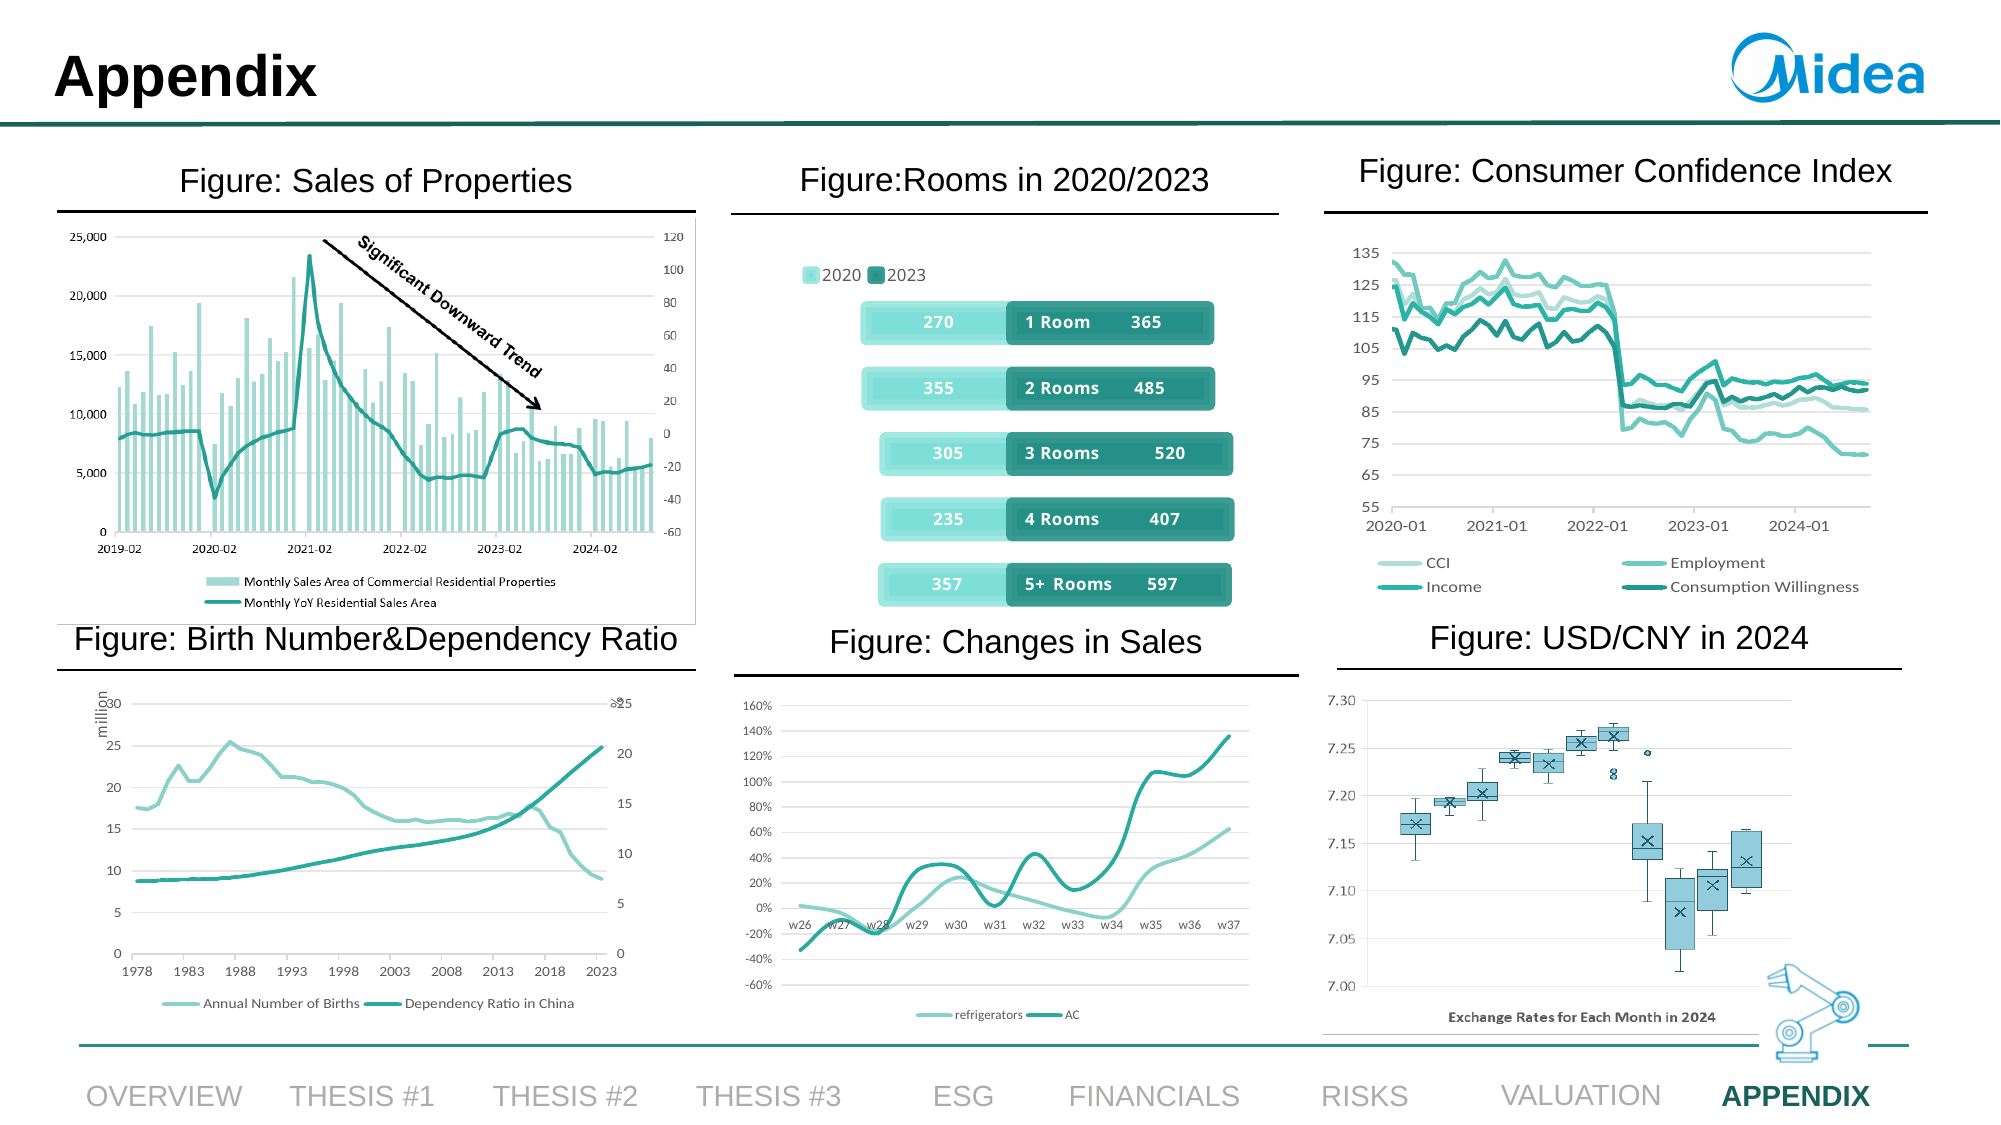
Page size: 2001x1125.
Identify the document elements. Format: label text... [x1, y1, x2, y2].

text_box Appendix [38, 30, 1588, 121]
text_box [0, 121, 2000, 125]
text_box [70, 1044, 1910, 1125]
picture [56, 218, 697, 625]
table_header Figure: Consumer Confidence Index [1324, 128, 1928, 211]
table_header Figure: Birth Number&Dependency Ratio [57, 625, 696, 669]
table_header Figure: Sales of Properties [57, 150, 696, 210]
picture [1322, 686, 1868, 1070]
picture [730, 686, 1268, 1040]
table_header Figure:Rooms in 2020/2023 [731, 146, 1279, 213]
picture [1336, 217, 1894, 615]
picture [766, 207, 1307, 635]
picture [1727, 29, 1929, 108]
picture [56, 686, 682, 1029]
table_header Figure: USD/CNY in 2024 [1337, 607, 1902, 668]
table_header Figure: Changes in Sales [734, 608, 1299, 674]
